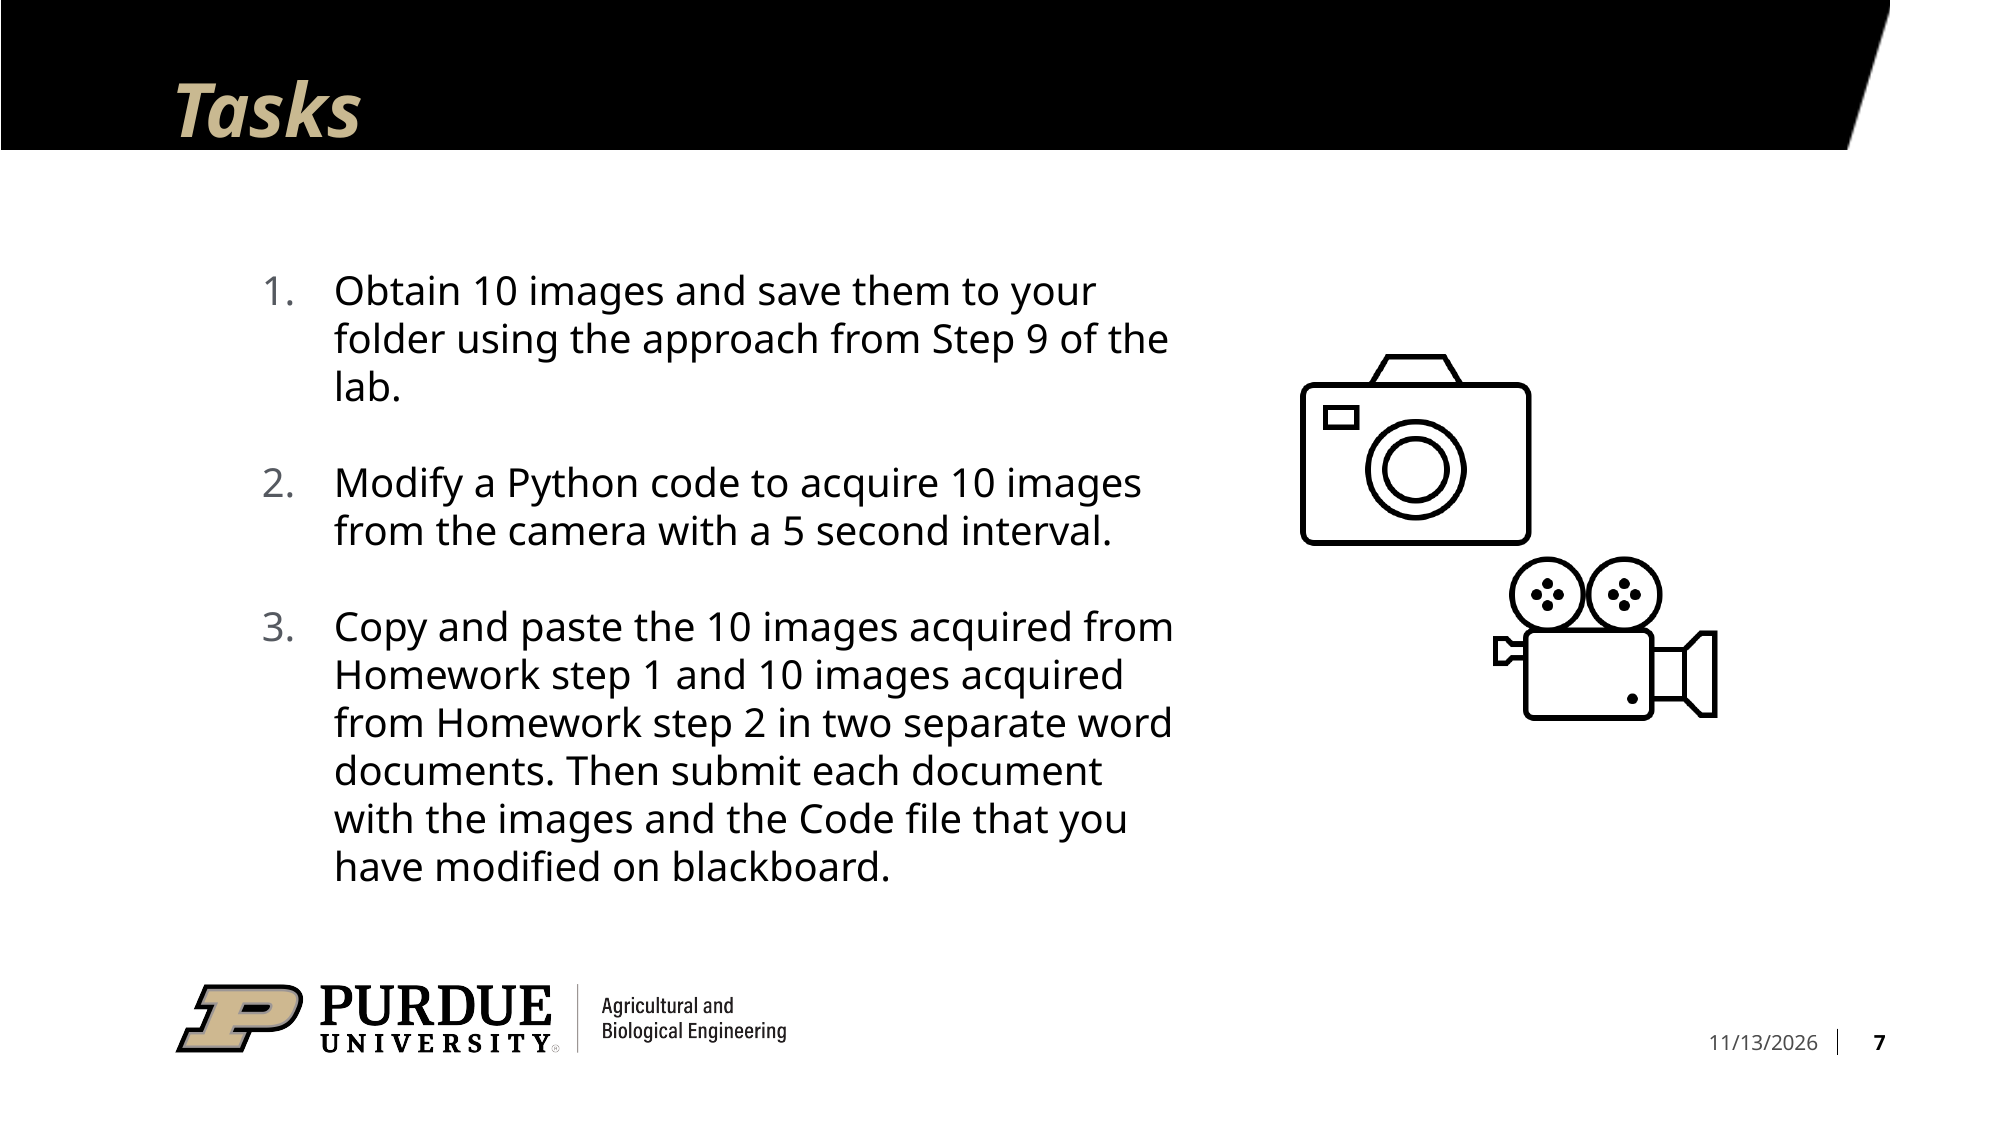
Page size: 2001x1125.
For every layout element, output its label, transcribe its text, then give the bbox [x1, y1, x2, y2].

picture [175, 981, 890, 1057]
title Tasks [168, 70, 1689, 160]
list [1476, 504, 1739, 767]
slide_number 7 [1839, 1013, 1920, 1074]
picture [1280, 314, 1551, 585]
list Obtain 10 images and save them to your folder using the approach from Step 9 of the lab. Modify a Python code to acquire 10 images from the camera with a 5 second interval. Copy and paste the 10 images acquired from Homework step 1 and 10 images acquired from Homework step 2 in two separate word documents. Then submit each document with the images and the Code file that you have modified on blackboard. [261, 265, 1177, 962]
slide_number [1648, 1017, 1834, 1071]
